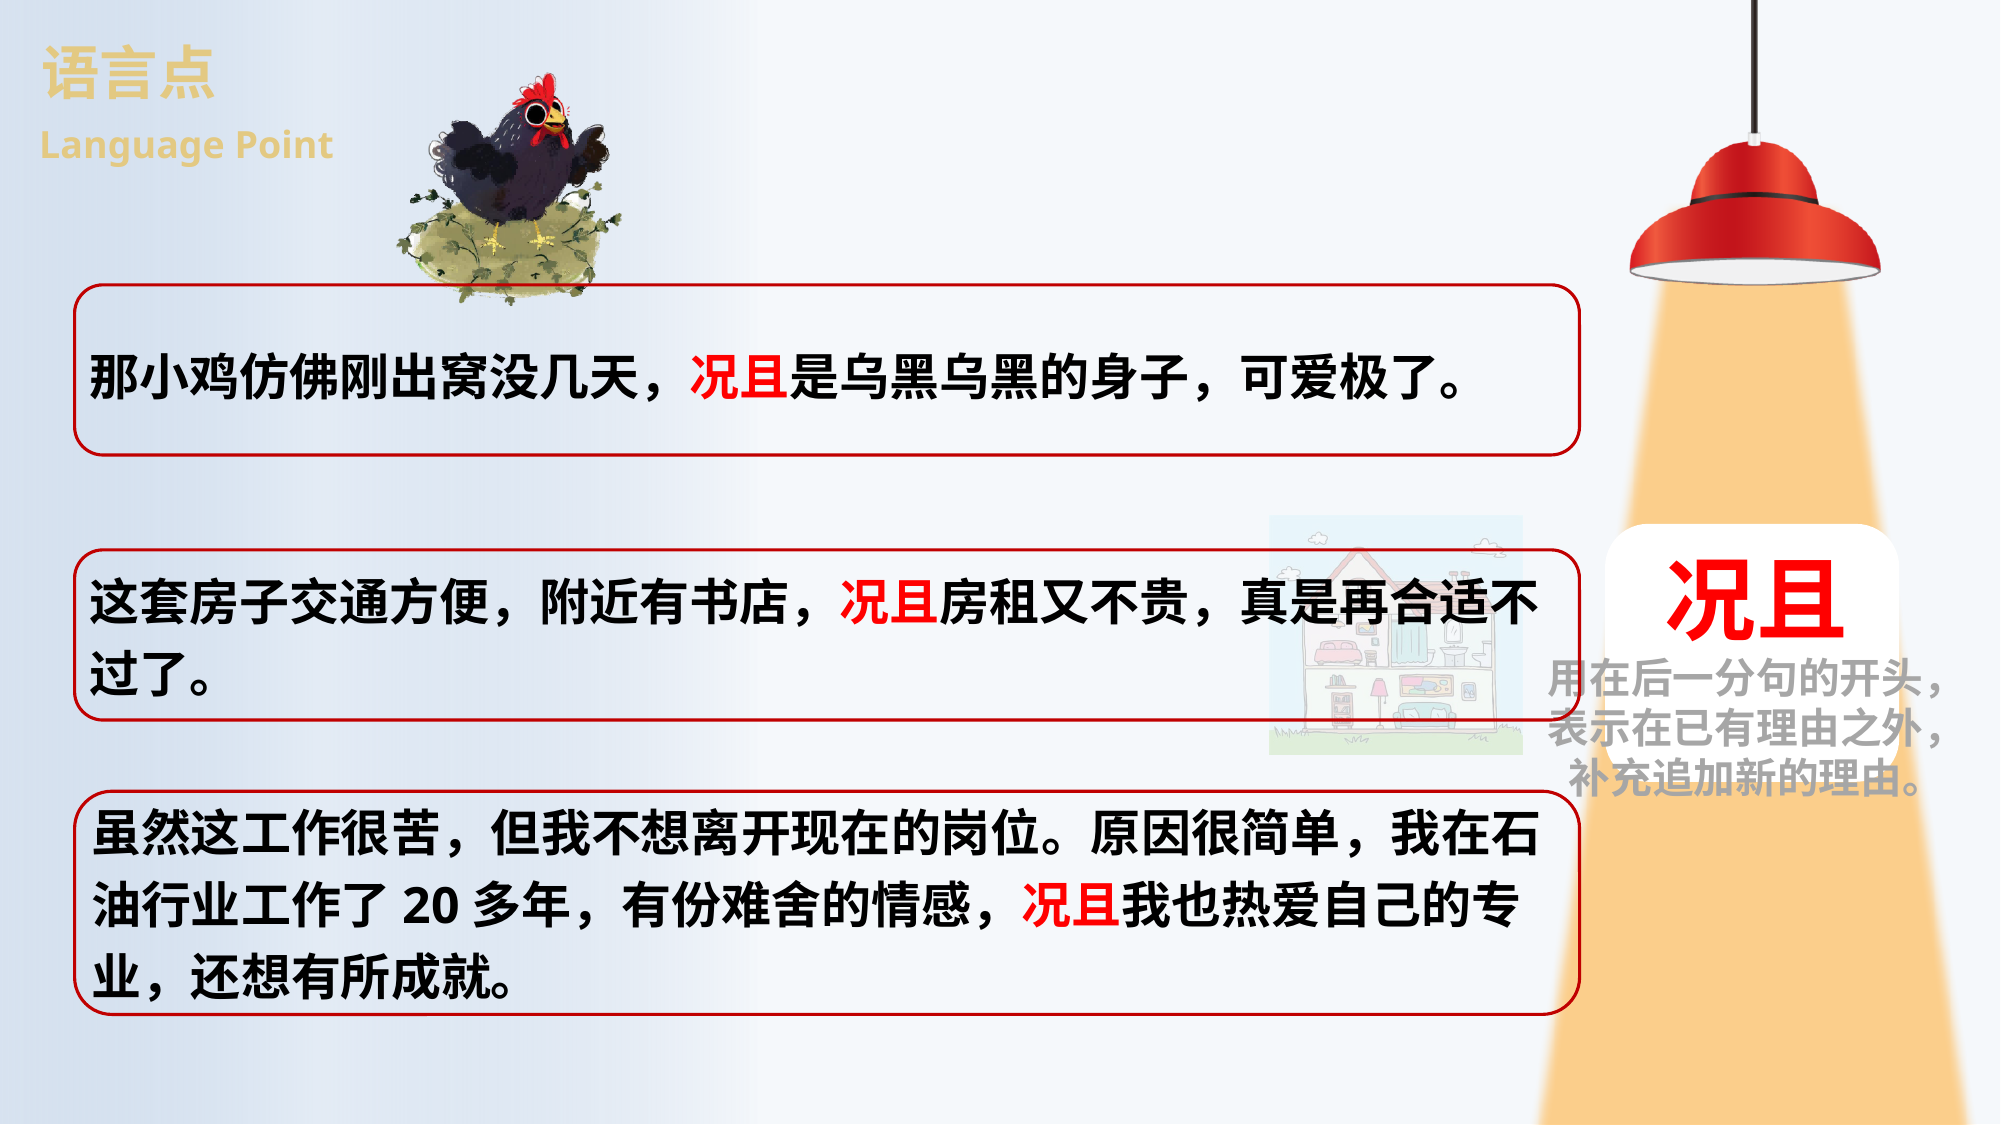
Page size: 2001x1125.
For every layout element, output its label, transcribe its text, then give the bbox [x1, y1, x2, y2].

text_box [1547, 813, 1962, 1125]
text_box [74, 549, 1596, 721]
text_box 虽然这工作很苦，但我不想离开现在的岗位。原因很简单，我在石油行业工作了20多年，有份难舍的情感，况且我也热爱自己的专业，还想有所成就。 [76, 781, 1582, 1013]
text_box 语言点 [27, 28, 1066, 114]
text_box [73, 283, 1581, 457]
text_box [1523, 519, 1990, 816]
text_box Language Point [24, 113, 349, 174]
text_box [1635, 295, 1875, 523]
picture [0, 0, 2001, 1125]
